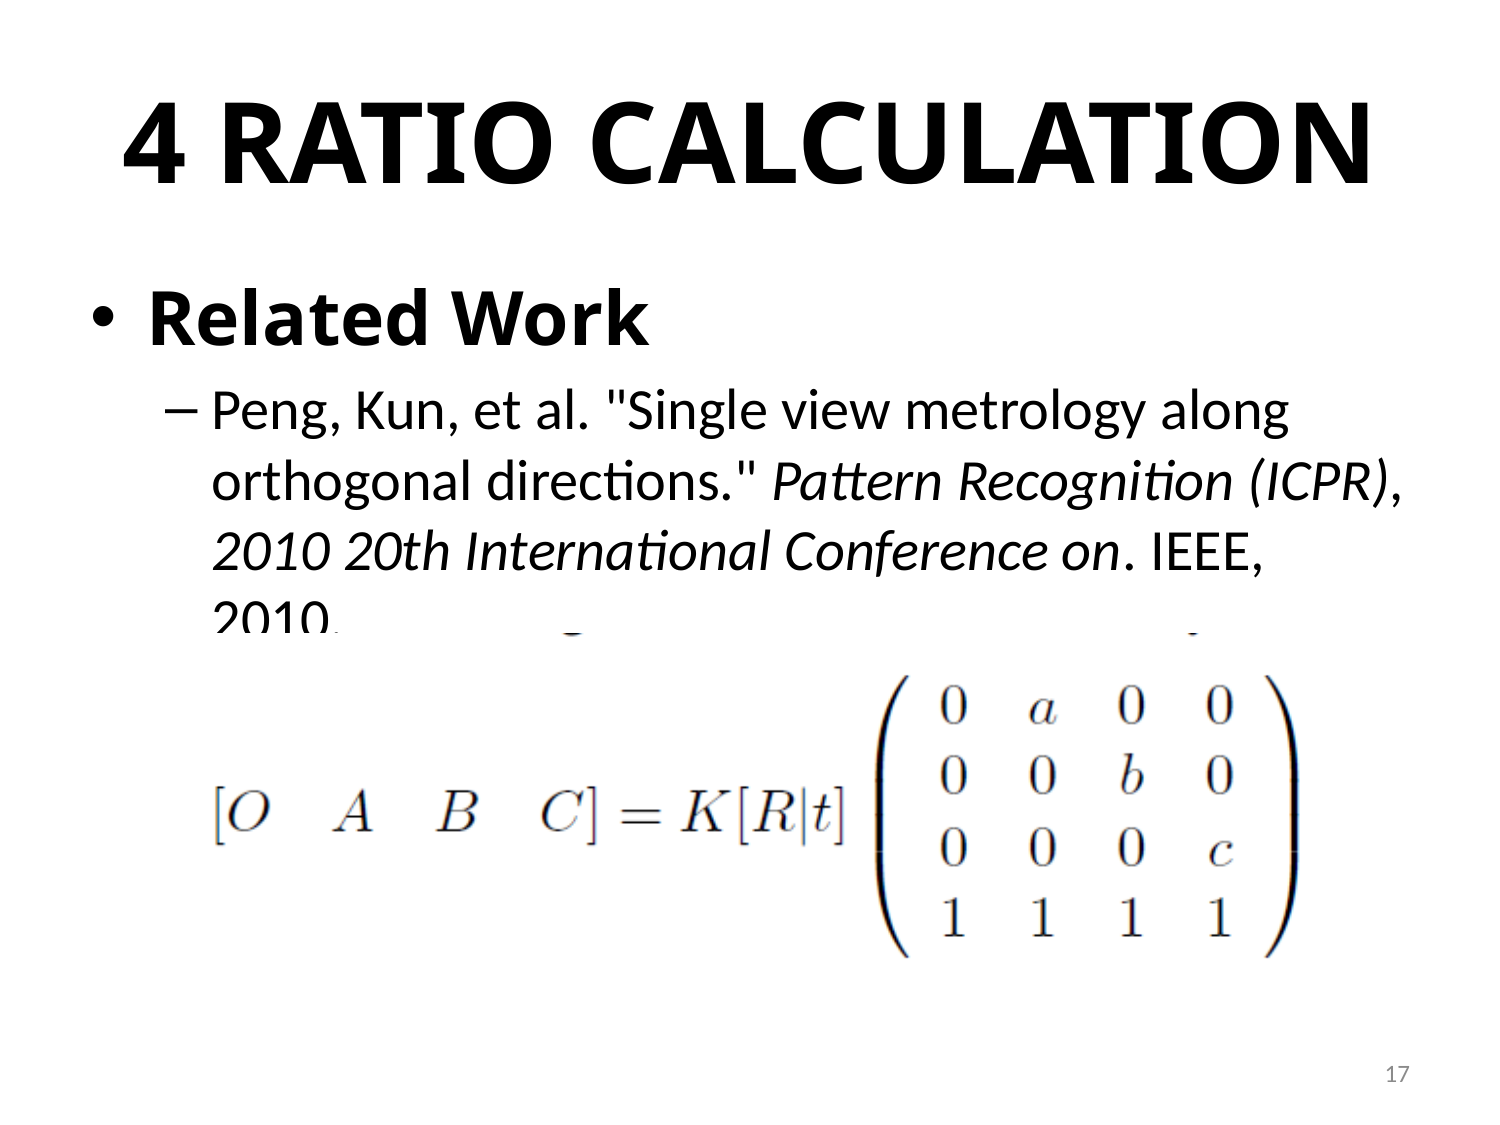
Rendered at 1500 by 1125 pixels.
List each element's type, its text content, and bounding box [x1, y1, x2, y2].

title 4 Ratio Calculation [75, 45, 1425, 233]
slide_number 17 [1074, 1042, 1425, 1103]
picture [140, 633, 1360, 969]
list Related Work Peng, Kun, et al. "Single view metrology along orthogonal directions." Pattern Recognition (ICPR), 2010 20th International Conference on. IEEE, 2010. [75, 262, 1425, 1005]
